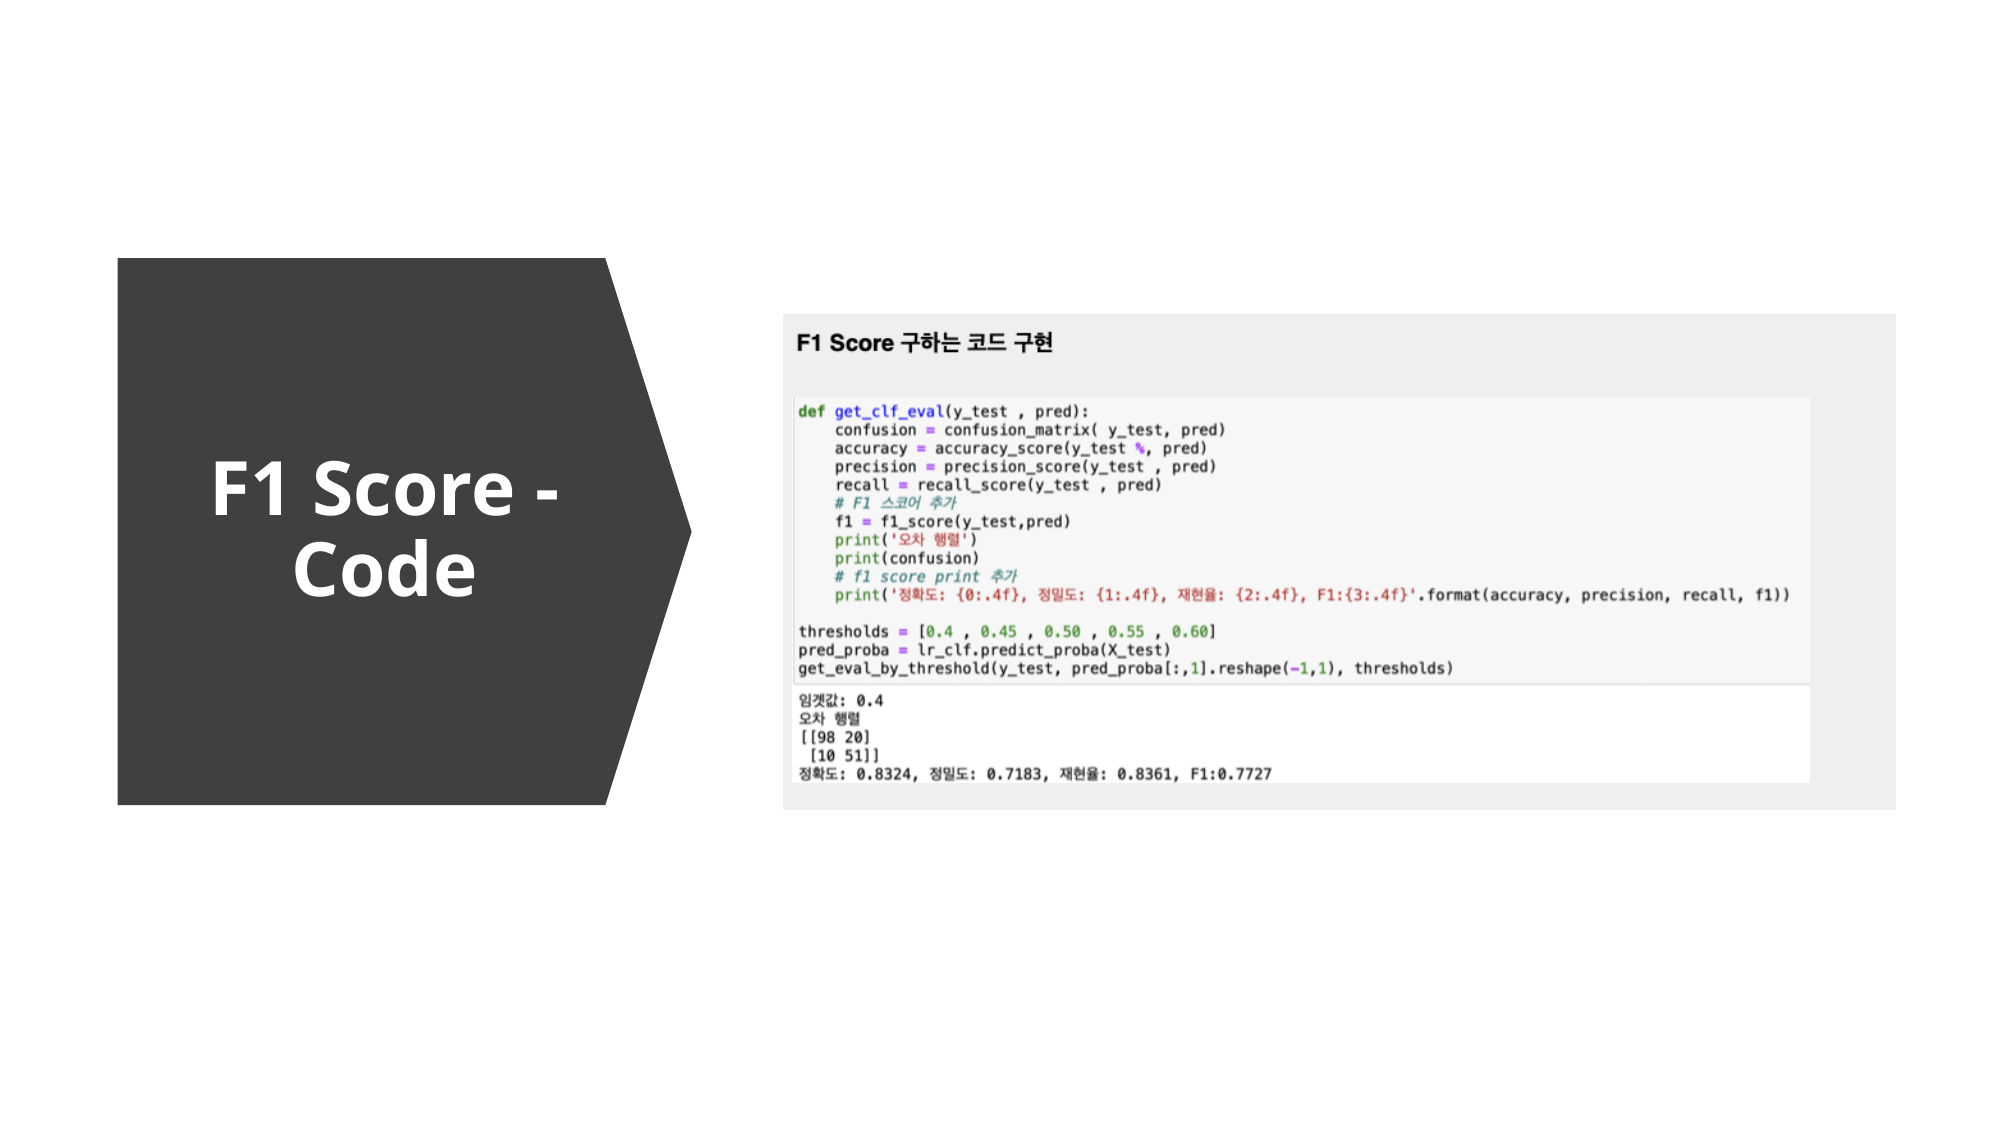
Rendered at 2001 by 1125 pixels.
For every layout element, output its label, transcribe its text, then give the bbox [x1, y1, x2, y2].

text_box [116, 257, 693, 807]
title F1 Score - Code [168, 322, 601, 741]
picture [783, 314, 1896, 810]
